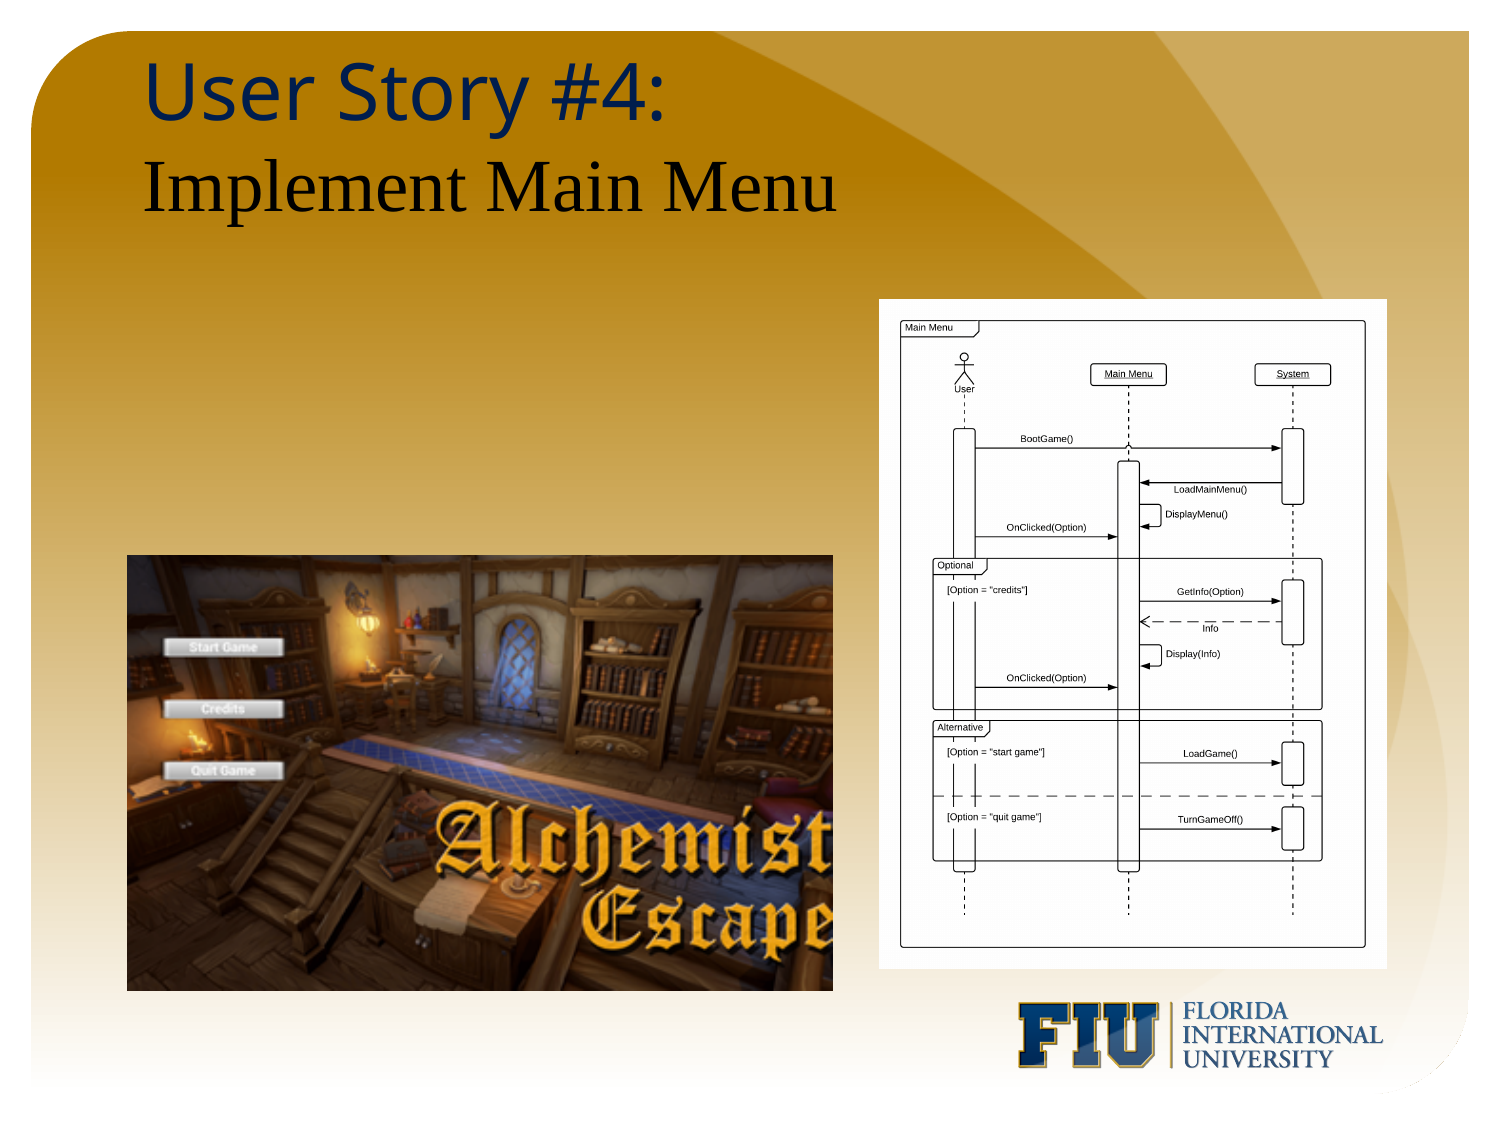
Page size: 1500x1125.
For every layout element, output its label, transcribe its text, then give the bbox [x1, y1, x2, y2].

picture [24, 30, 1473, 1094]
title User Story #4: Implement Main Menu [127, 62, 1372, 234]
